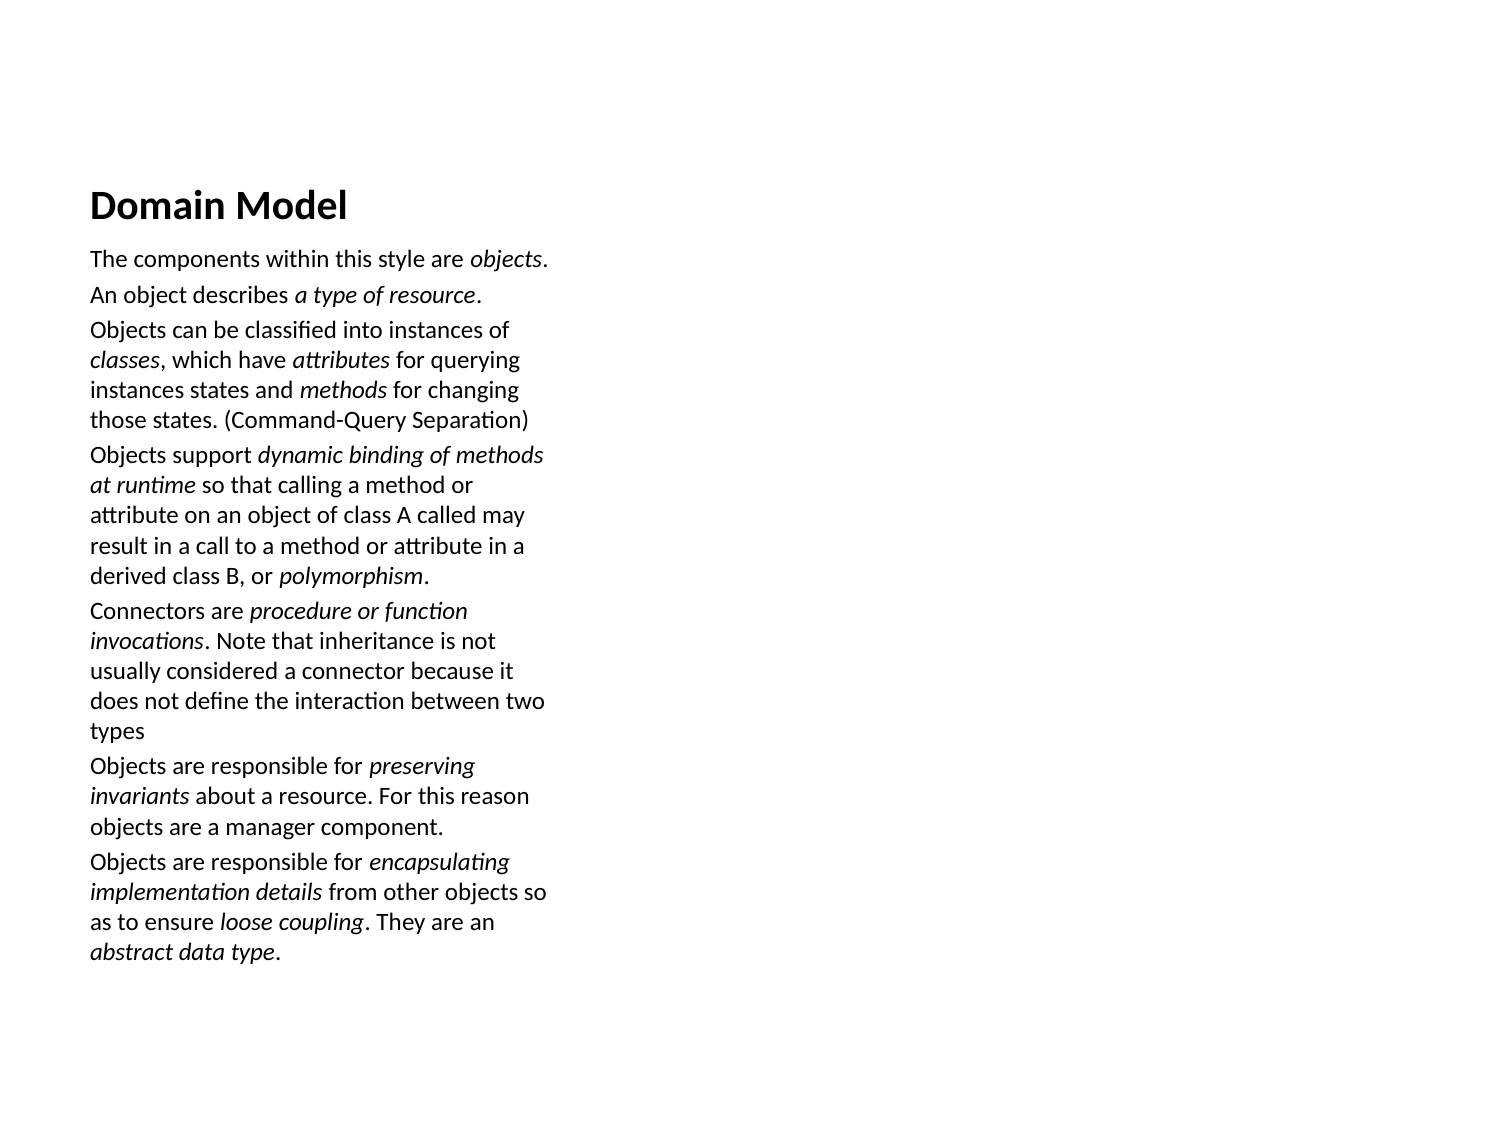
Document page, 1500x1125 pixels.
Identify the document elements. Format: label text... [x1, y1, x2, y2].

list The components within this style are objects. An object describes a type of resource. Objects can be classified into instances of classes, which have attributes for querying instances states and methods for changing those states. (Command-Query Separation) Objects support dynamic binding of methods at runtime so that calling a method or attribute on an object of class A called may result in a call to a method or attribute in a derived class B, or polymorphism. Connectors are procedure or function invocations. Note that inheritance is not usually considered a connector because it does not define the interaction between two types Objects are responsible for preserving invariants about a resource. For this reason objects are a manager component. Objects are responsible for encapsulating implementation details from other objects so as to ensure loose coupling. They are an abstract data type. [75, 235, 569, 1005]
title Domain Model [75, 44, 569, 235]
